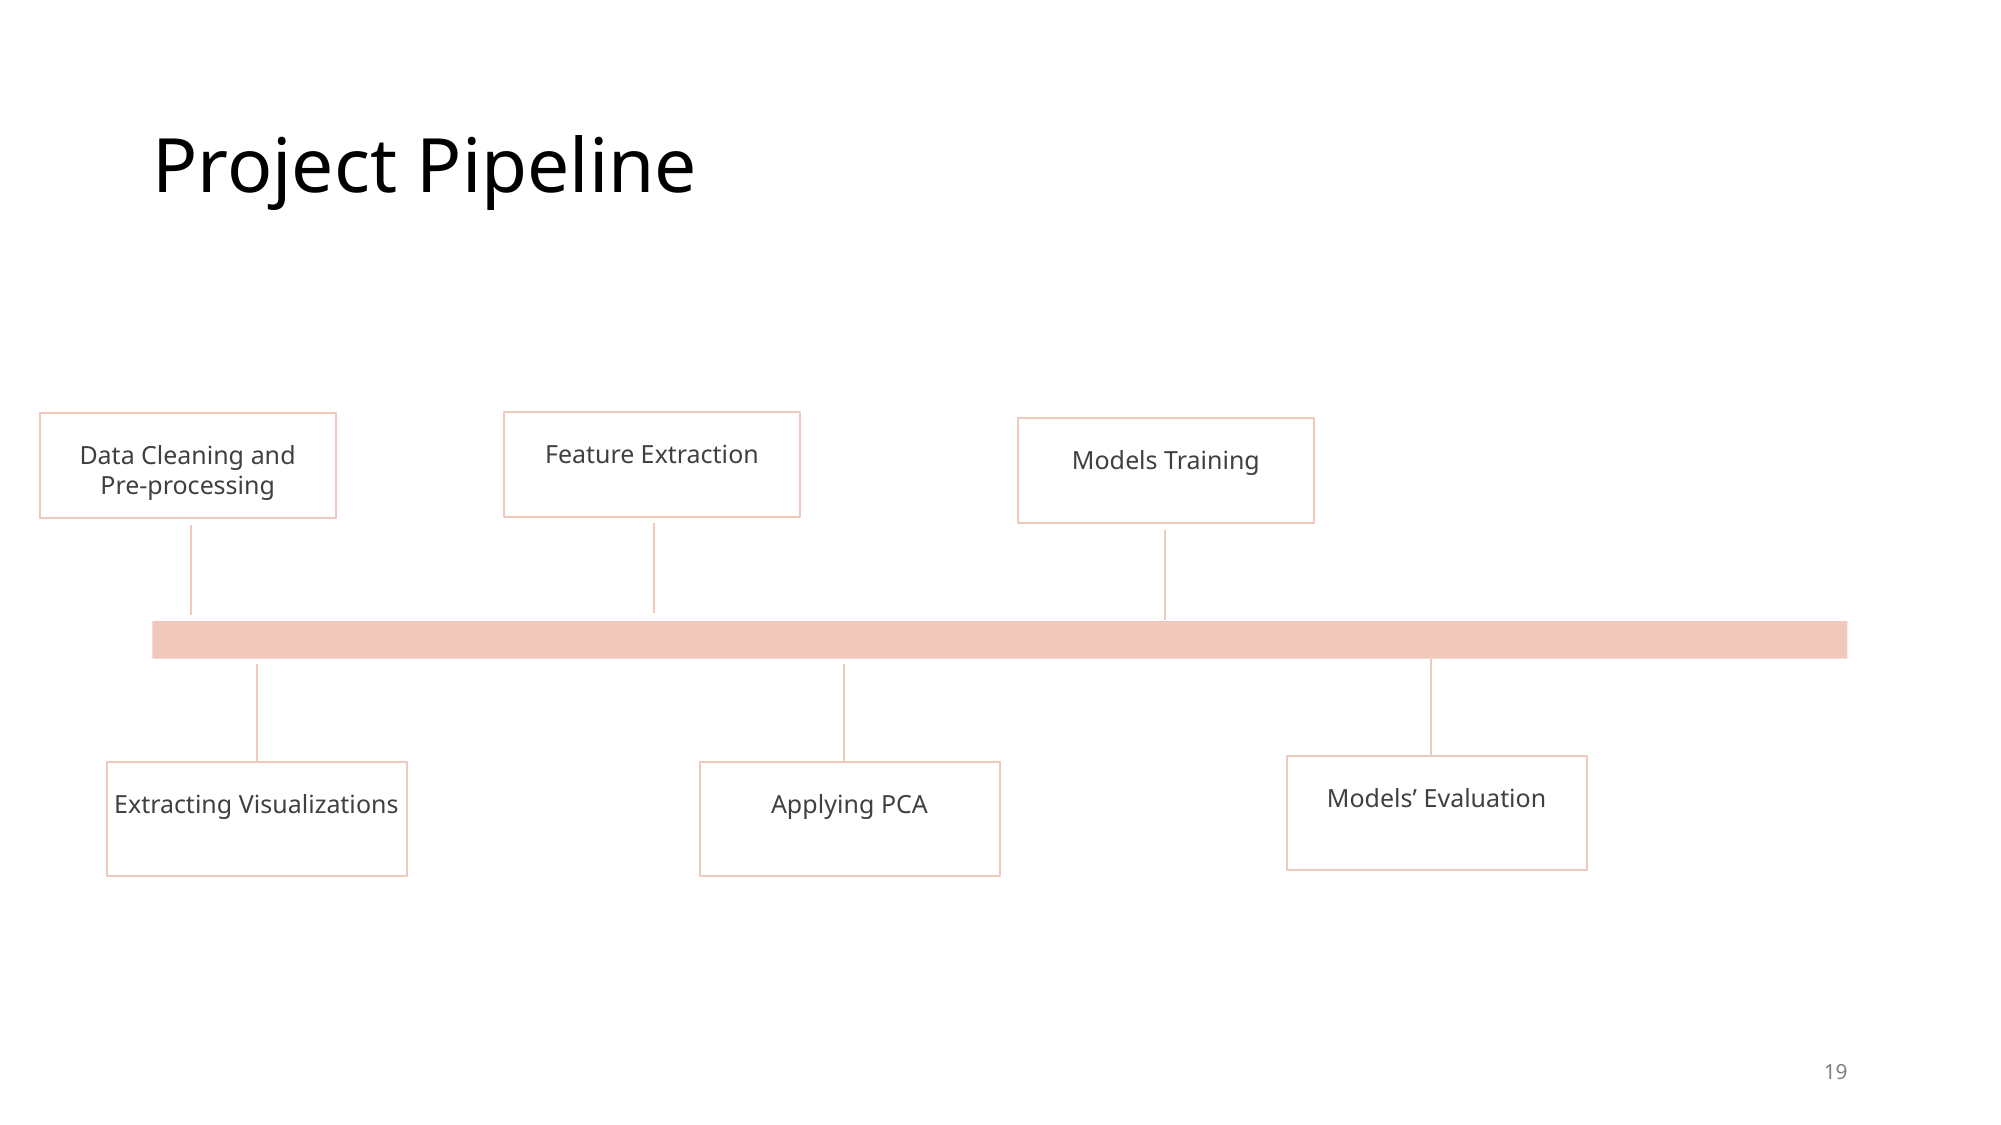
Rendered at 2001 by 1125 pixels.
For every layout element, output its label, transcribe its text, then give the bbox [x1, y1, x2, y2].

text_box Extracting Visualizations [106, 761, 407, 876]
text_box [151, 620, 1848, 660]
text_box Models Training [1018, 418, 1315, 524]
text_box Models’ Evaluation [1286, 756, 1587, 871]
slide_number 19 [1412, 1042, 1863, 1103]
text_box Applying PCA [699, 761, 1000, 876]
list Data Cleaning and Pre-processing [39, 412, 337, 519]
text_box Feature Extraction [504, 411, 801, 517]
title Project Pipeline [137, 115, 1863, 221]
